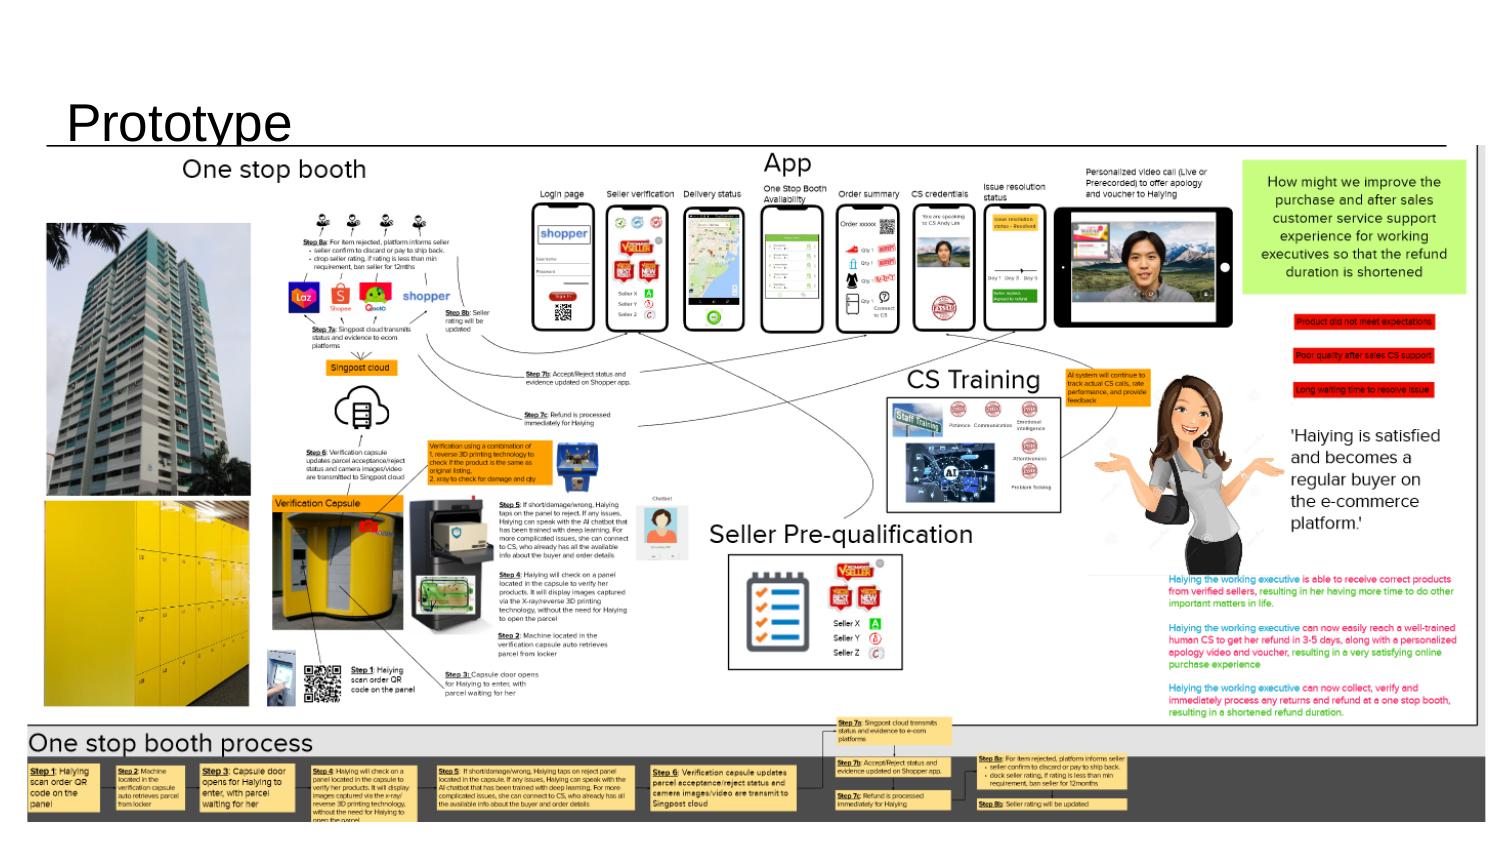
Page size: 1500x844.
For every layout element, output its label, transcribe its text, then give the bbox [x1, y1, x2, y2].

title Prototype [51, 72, 1449, 143]
picture [27, 145, 1486, 822]
